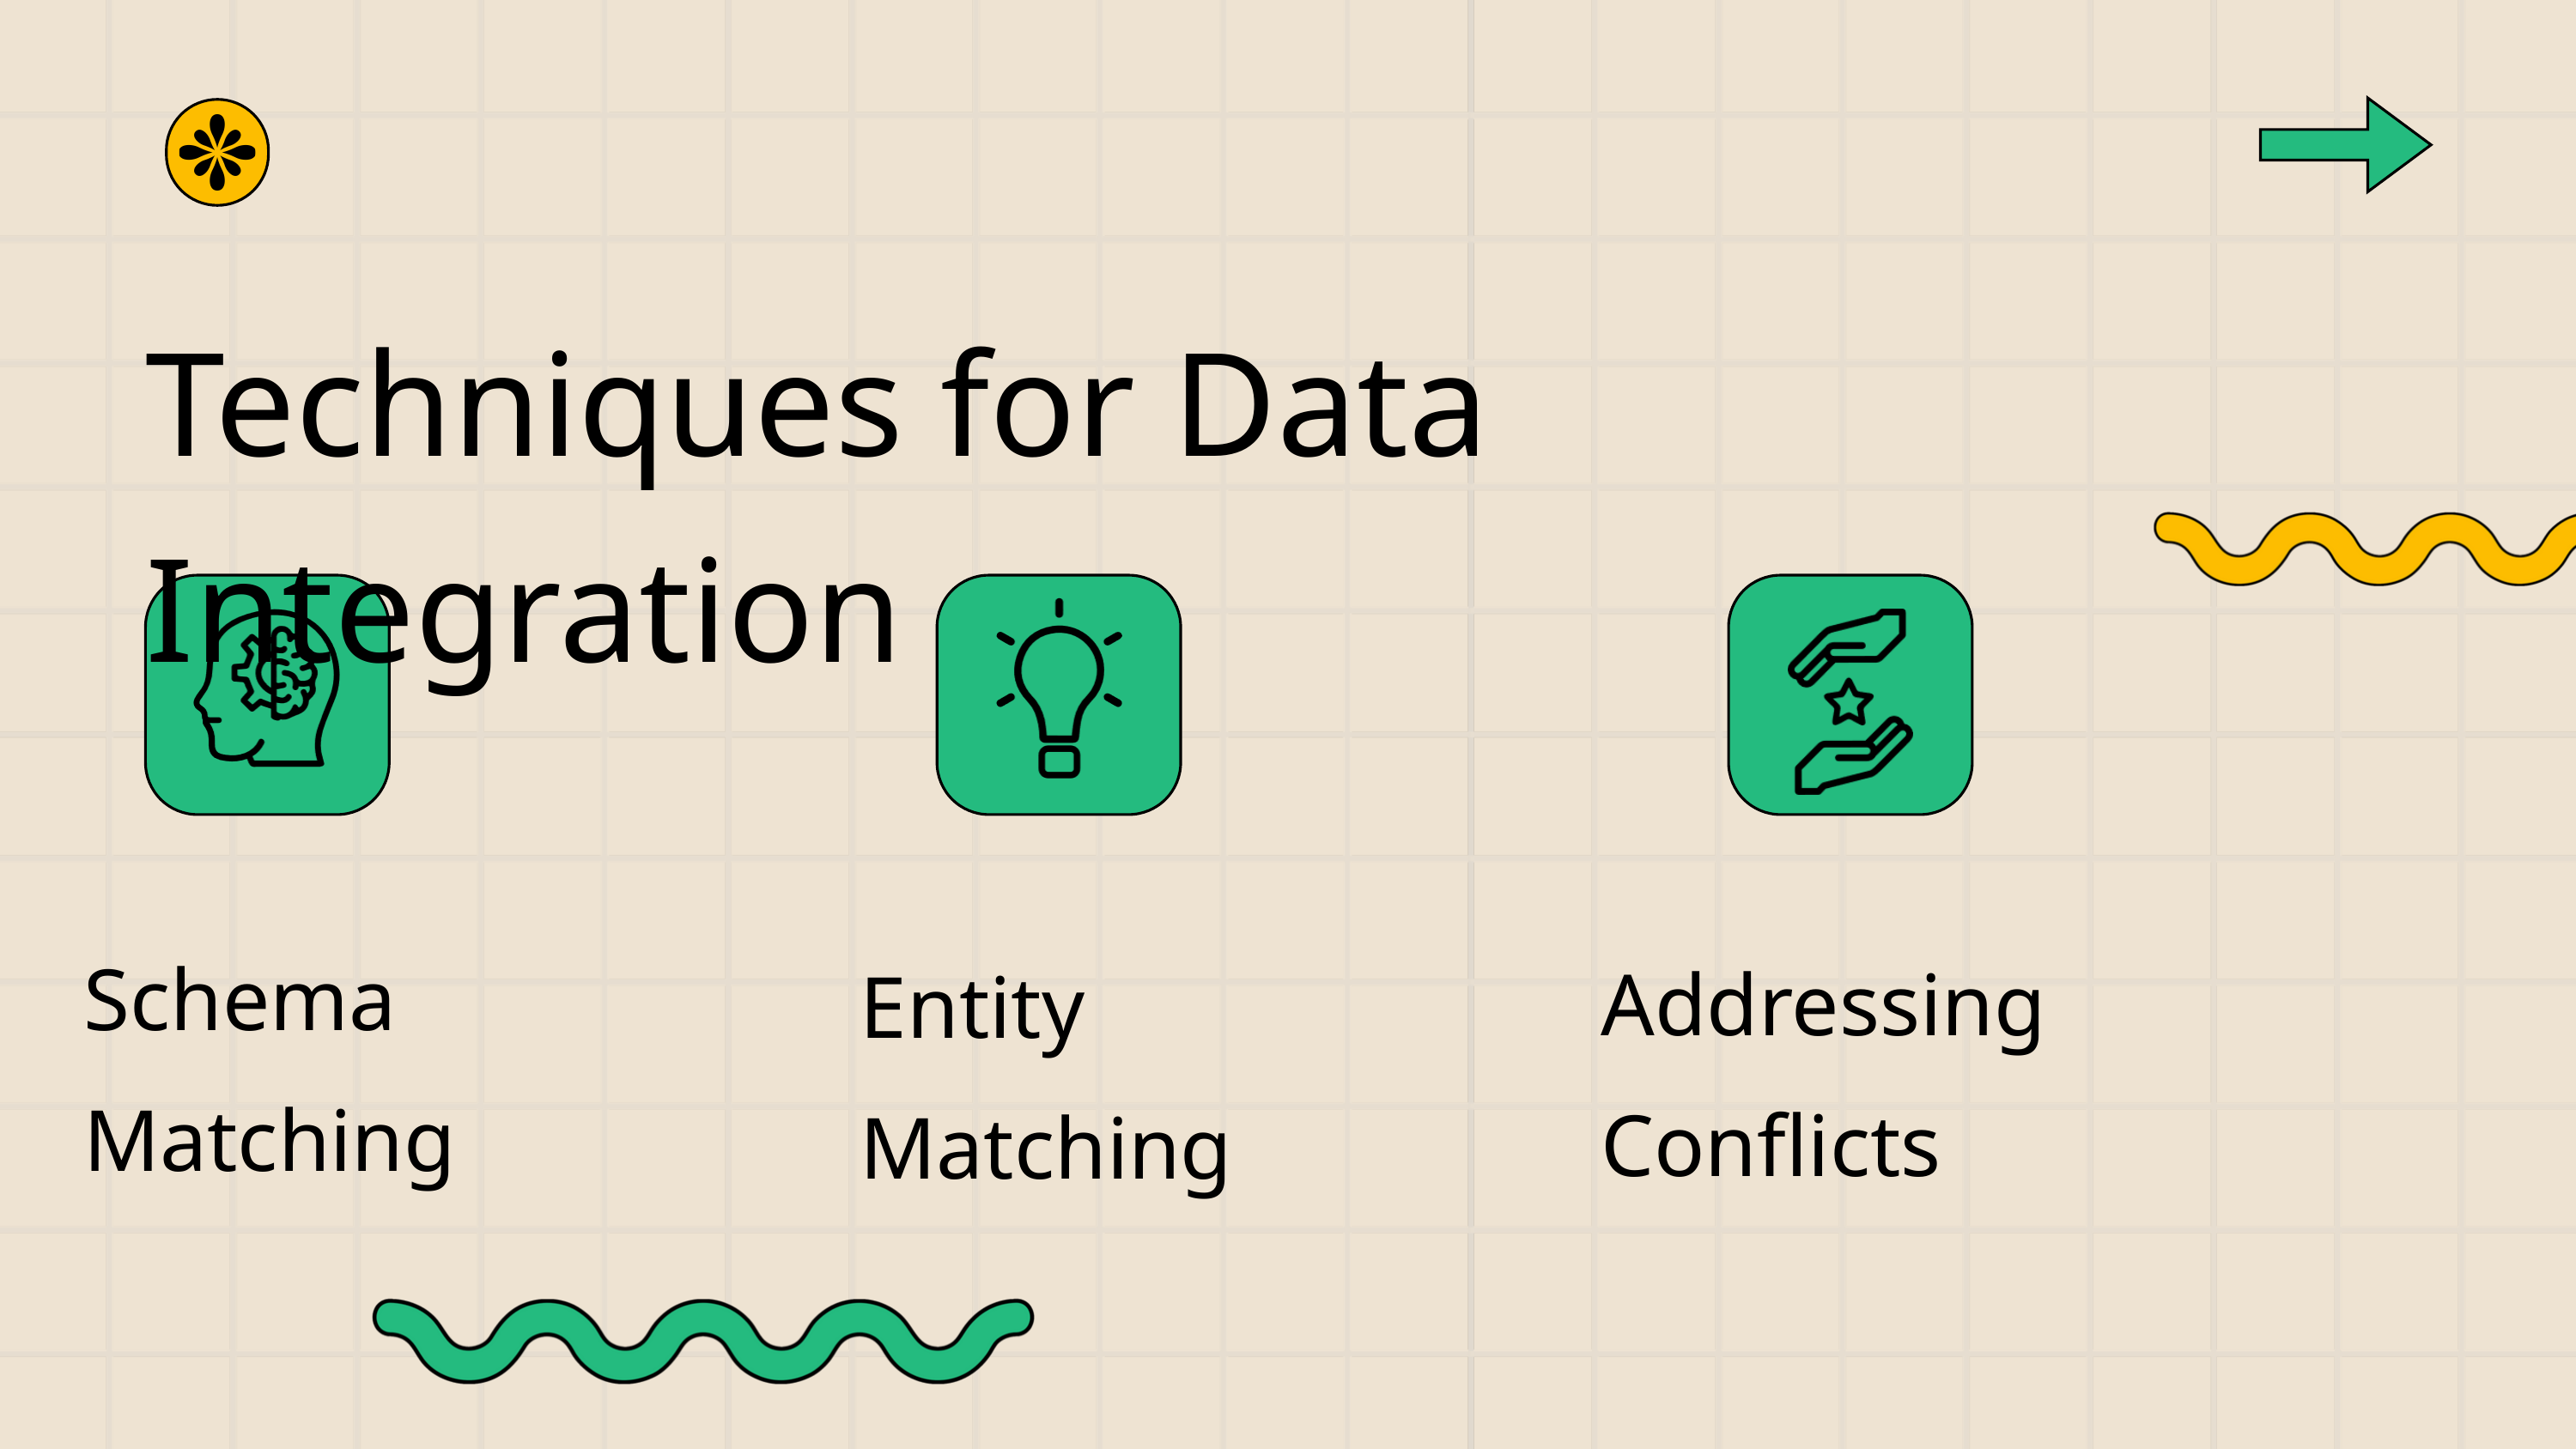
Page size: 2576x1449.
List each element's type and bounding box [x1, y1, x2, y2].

picture [0, 0, 2576, 1449]
text_box [166, 70, 269, 206]
text_box [936, 545, 1182, 815]
text_box [145, 545, 390, 815]
text_box [1728, 545, 1973, 815]
text_box [2260, 97, 2432, 192]
